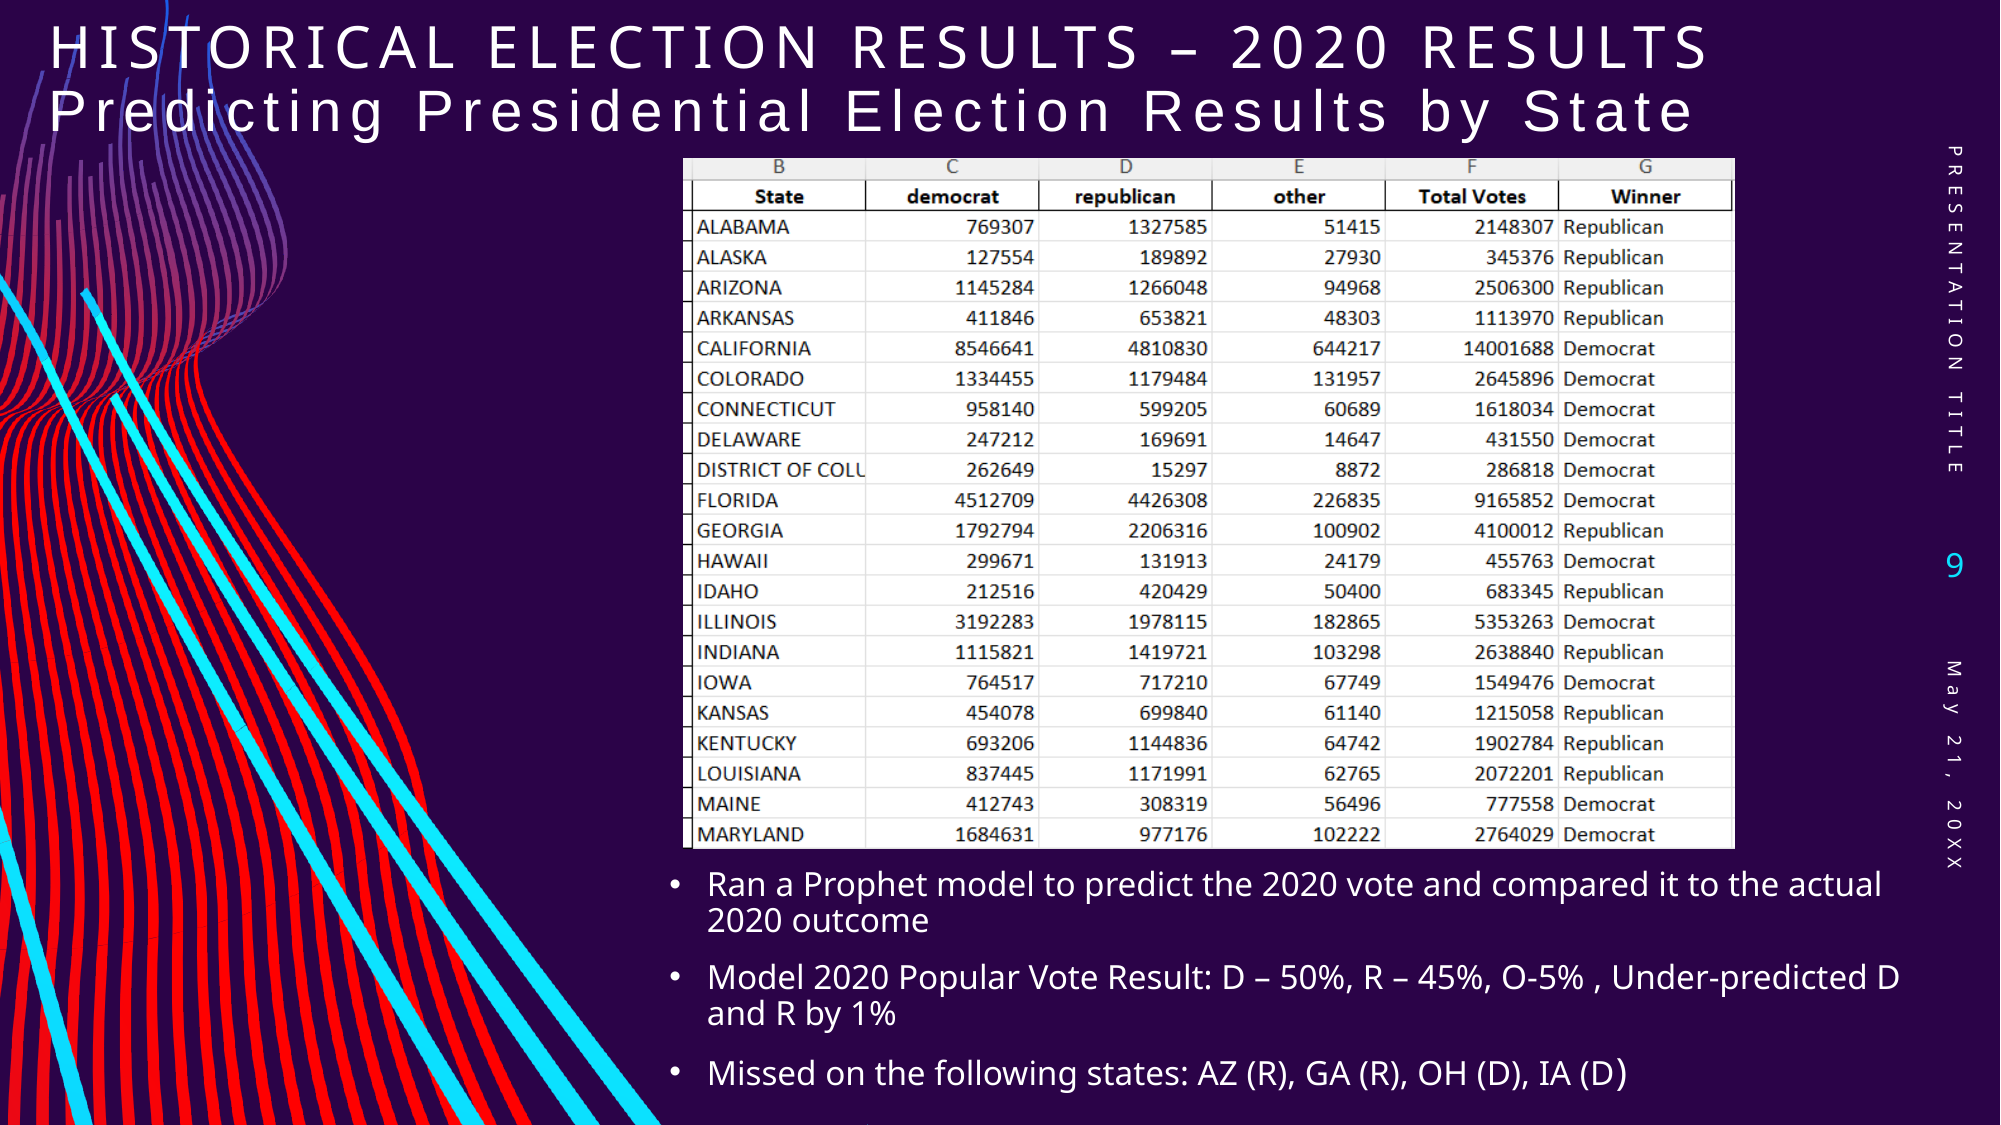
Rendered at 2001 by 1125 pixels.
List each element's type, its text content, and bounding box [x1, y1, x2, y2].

picture [0, 0, 2000, 1125]
slide_number 9 [1889, 519, 1980, 615]
text_box Ran a Prophet model to predict the 2020 vote and compared it to the actual 2020 outcome Model 2020 Popular Vote Result: D – 50%, R – 45%, O-5% , Under-predicted D and R by 1% Missed on the following states: AZ (R), GA (R), OH (D), IA (D) [654, 860, 1956, 1125]
title Historical ELECTION RESULTS – 2020 RESULTS Predicting Presidential Election Results by State [33, 10, 1890, 185]
footer PRESENTATION TITLE [1926, 33, 1987, 489]
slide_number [1925, 645, 1986, 1080]
